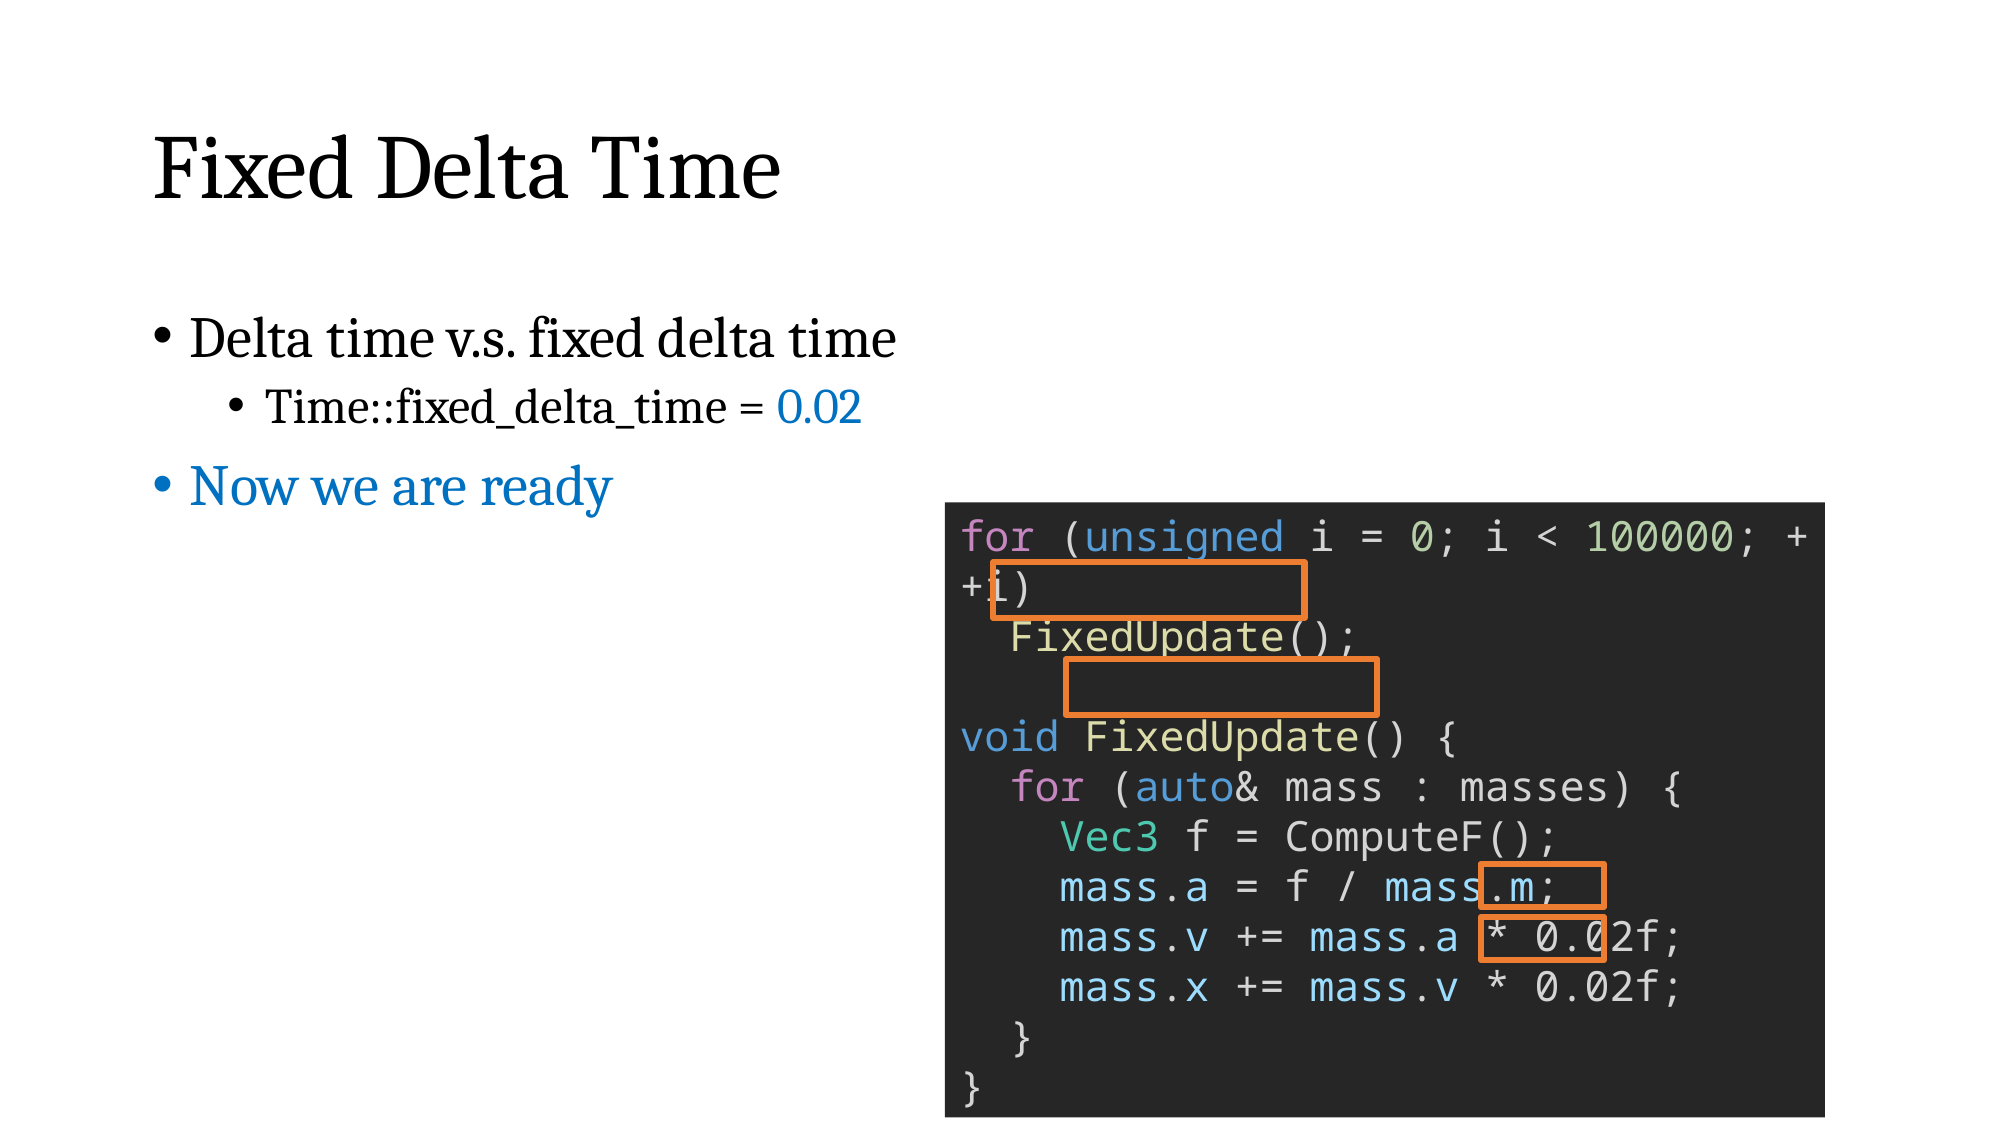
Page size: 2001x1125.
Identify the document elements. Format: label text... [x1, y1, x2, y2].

text_box [993, 562, 1305, 618]
title Fixed Delta Time [137, 59, 1863, 278]
text_box [1065, 659, 1378, 715]
list Delta time v.s. fixed delta time Time::fixed_delta_time = 0.02 Now we are ready [137, 299, 1863, 1014]
text_box [1480, 917, 1604, 961]
text_box for (unsigned i = 0; i < 100000; ++i) FixedUpdate(); void FixedUpdate() { for (auto& mass : masses) { Vec3 f = ComputeF(); mass.a = f / mass.m; mass.v += mass.a * 0.02f; mass.x += mass.v * 0.02f; } } [944, 502, 1825, 1118]
text_box [1480, 863, 1604, 907]
